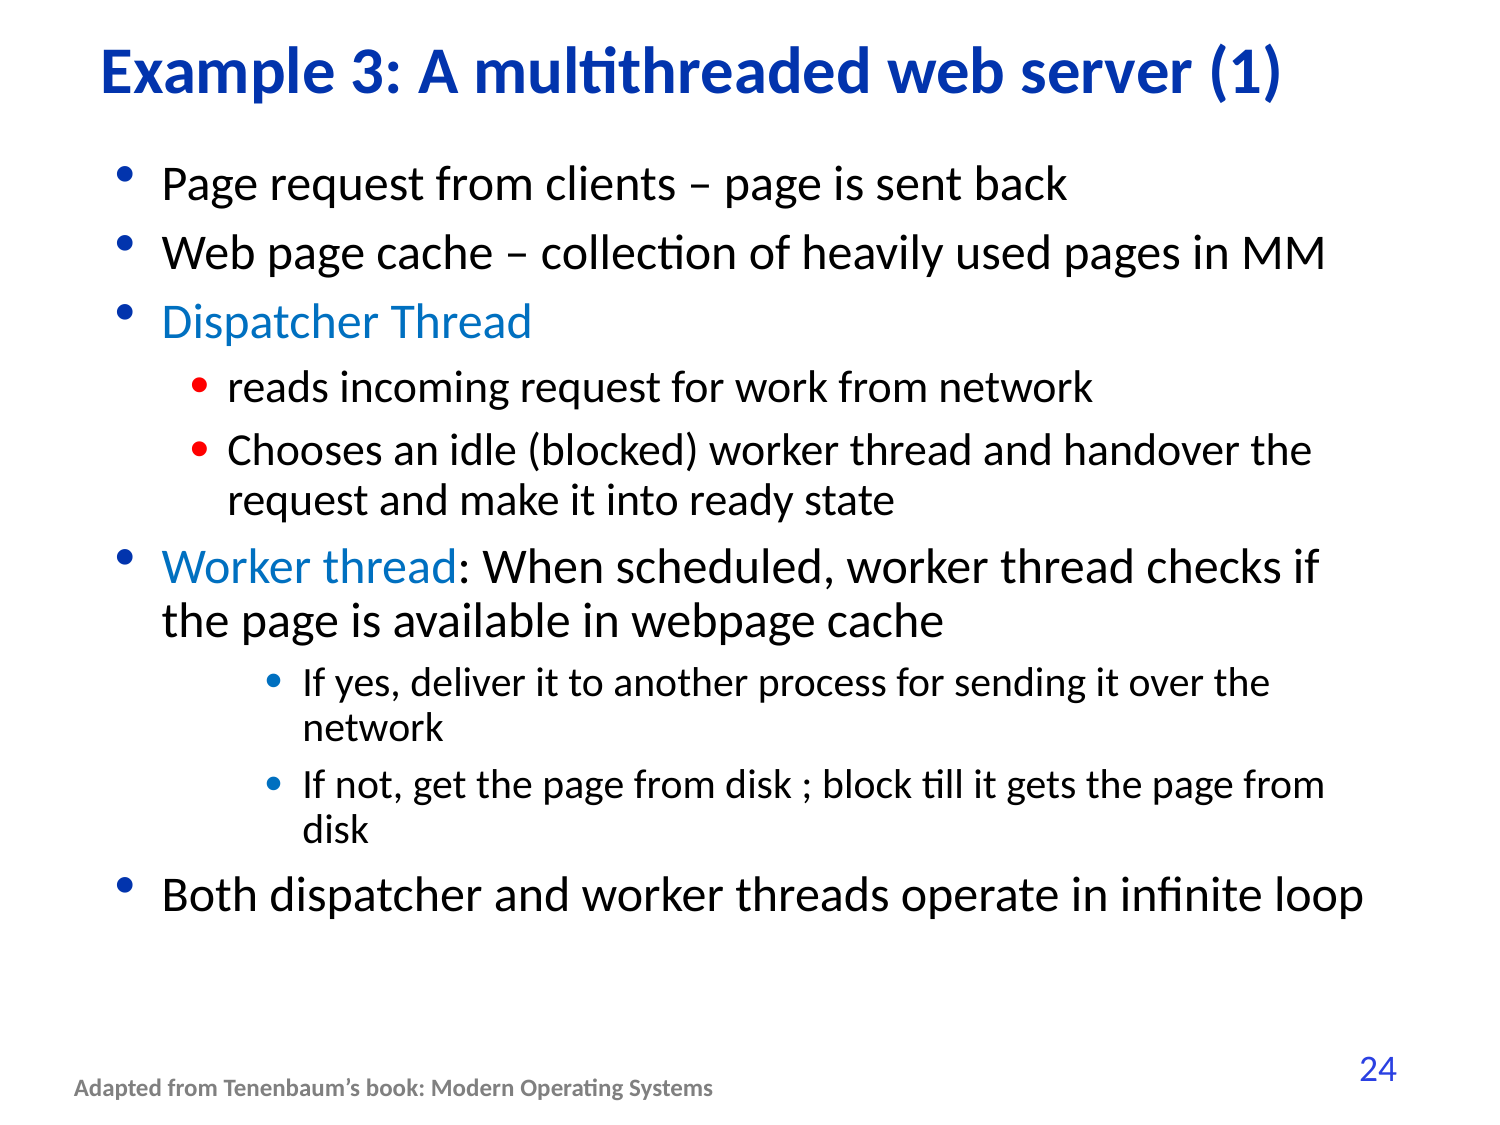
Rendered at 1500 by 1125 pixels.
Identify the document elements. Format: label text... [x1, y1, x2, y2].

list Page request from clients – page is sent back Web page cache – collection of heavily used pages in MM Dispatcher Thread reads incoming request for work from network Chooses an idle (blocked) worker thread and handover the request and make it into ready state Worker thread: When scheduled, worker thread checks if the page is available in webpage cache If yes, deliver it to another process for sending it over the network If not, get the page from disk ; block till it gets the page from disk Both dispatcher and worker threads operate in infinite loop [99, 149, 1400, 988]
text_box Adapted from Tenenbaum’s book: Modern Operating Systems [59, 1064, 730, 1110]
title Example 3: A multithreaded web server (1) [85, 28, 1329, 117]
